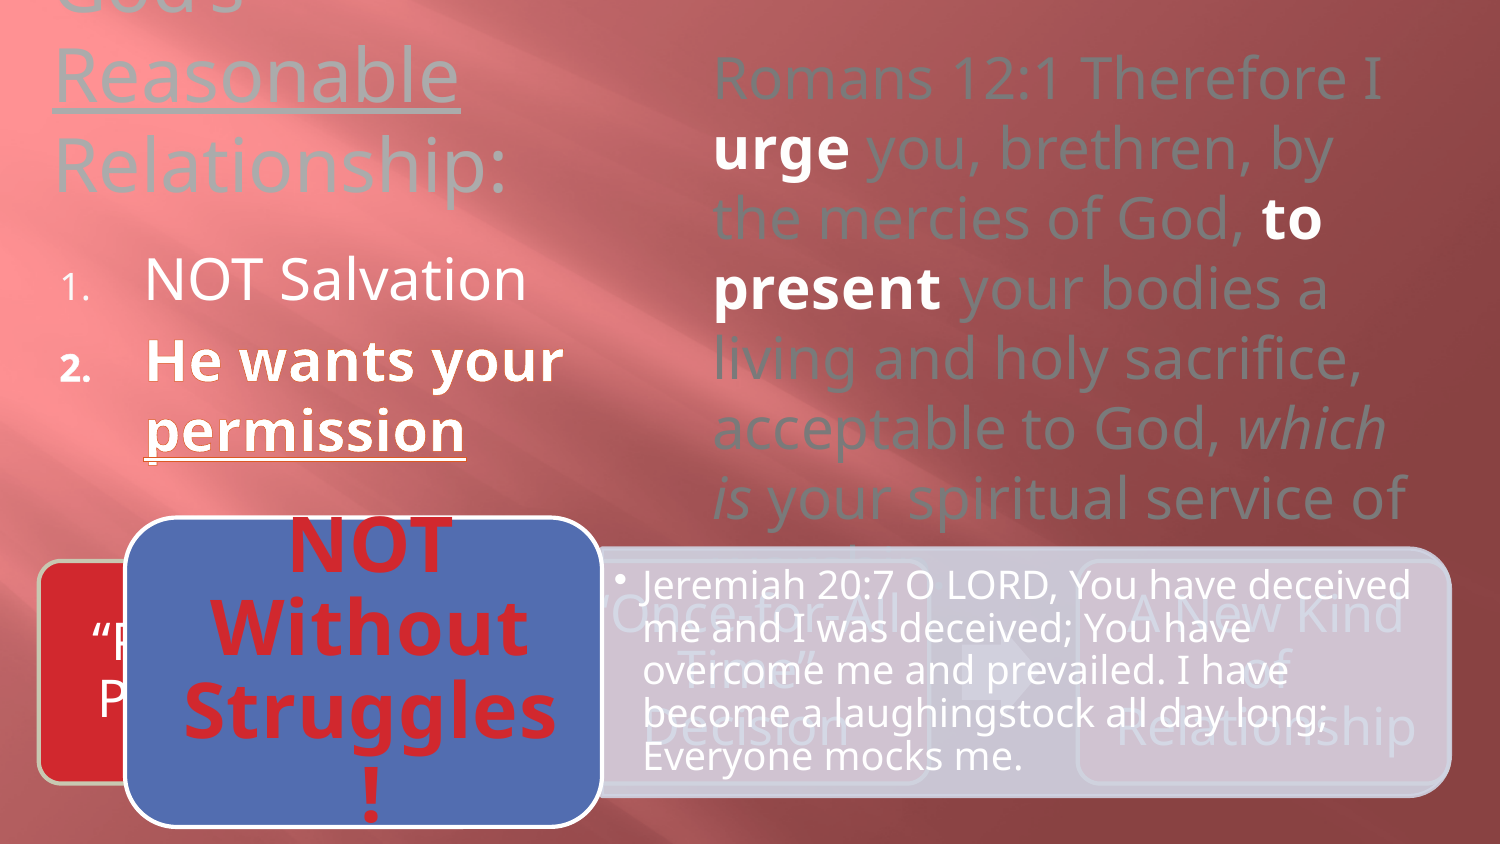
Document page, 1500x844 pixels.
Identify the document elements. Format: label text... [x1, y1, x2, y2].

list Romans 12:1 Therefore I urge you, brethren, by the mercies of God, to present your bodies a living and holy sacrifice, acceptable to God, which is your spiritual service of worship. [675, 33, 1450, 517]
list NOT Salvation He wants your permission [44, 234, 633, 534]
title God’s Reasonable Relationship: [37, 71, 650, 215]
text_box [124, 517, 1451, 828]
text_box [37, 534, 124, 811]
